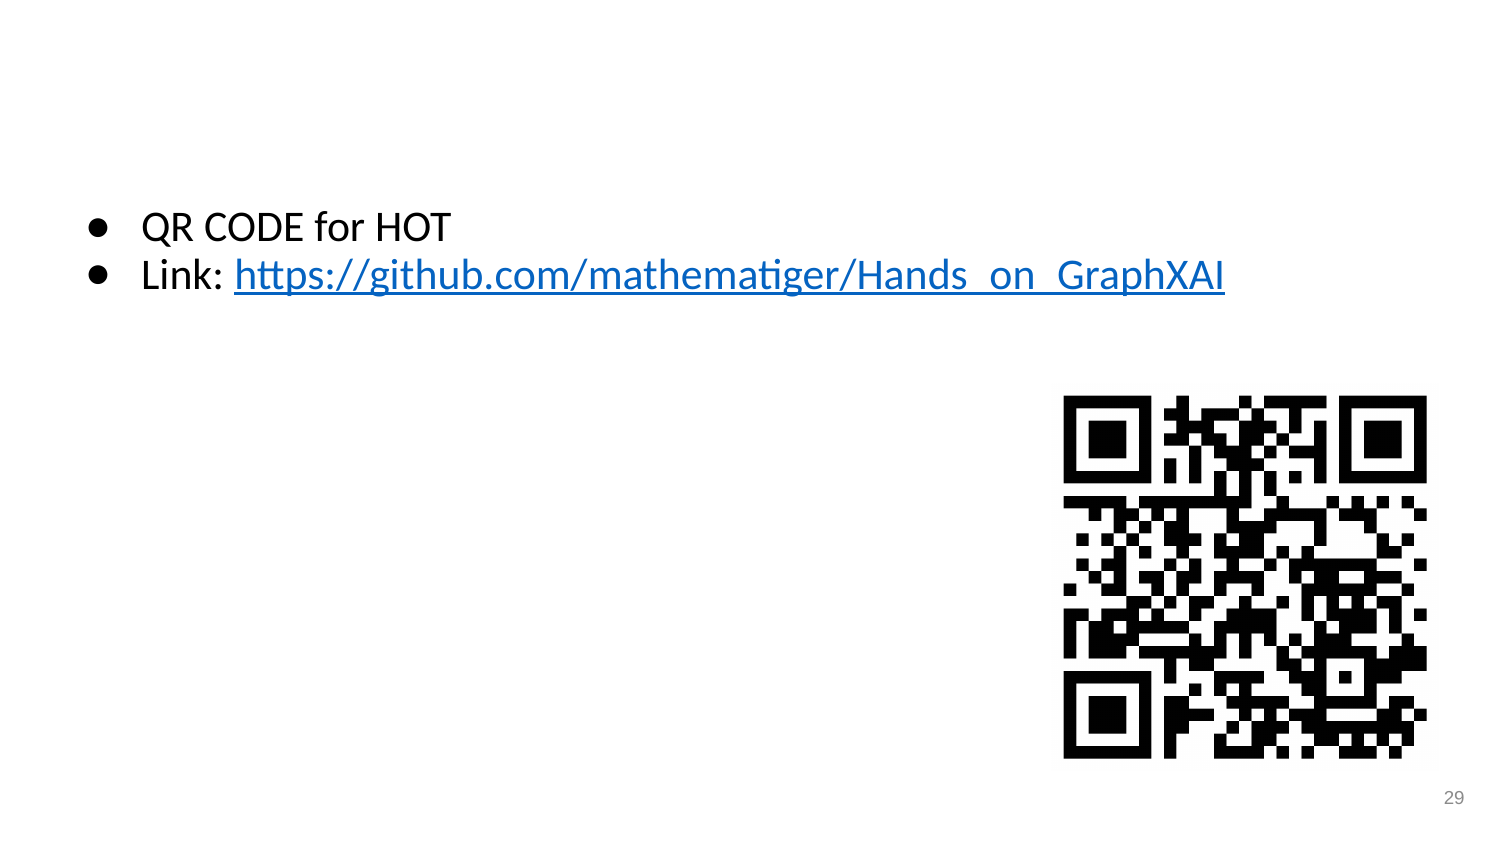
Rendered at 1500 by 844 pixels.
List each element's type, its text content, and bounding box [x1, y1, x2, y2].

slide_number 29 [1389, 764, 1480, 830]
list QR CODE for HOT Link: https://github.com/mathematiger/Hands_on_GraphXAI [51, 189, 1449, 750]
picture [1051, 383, 1439, 771]
